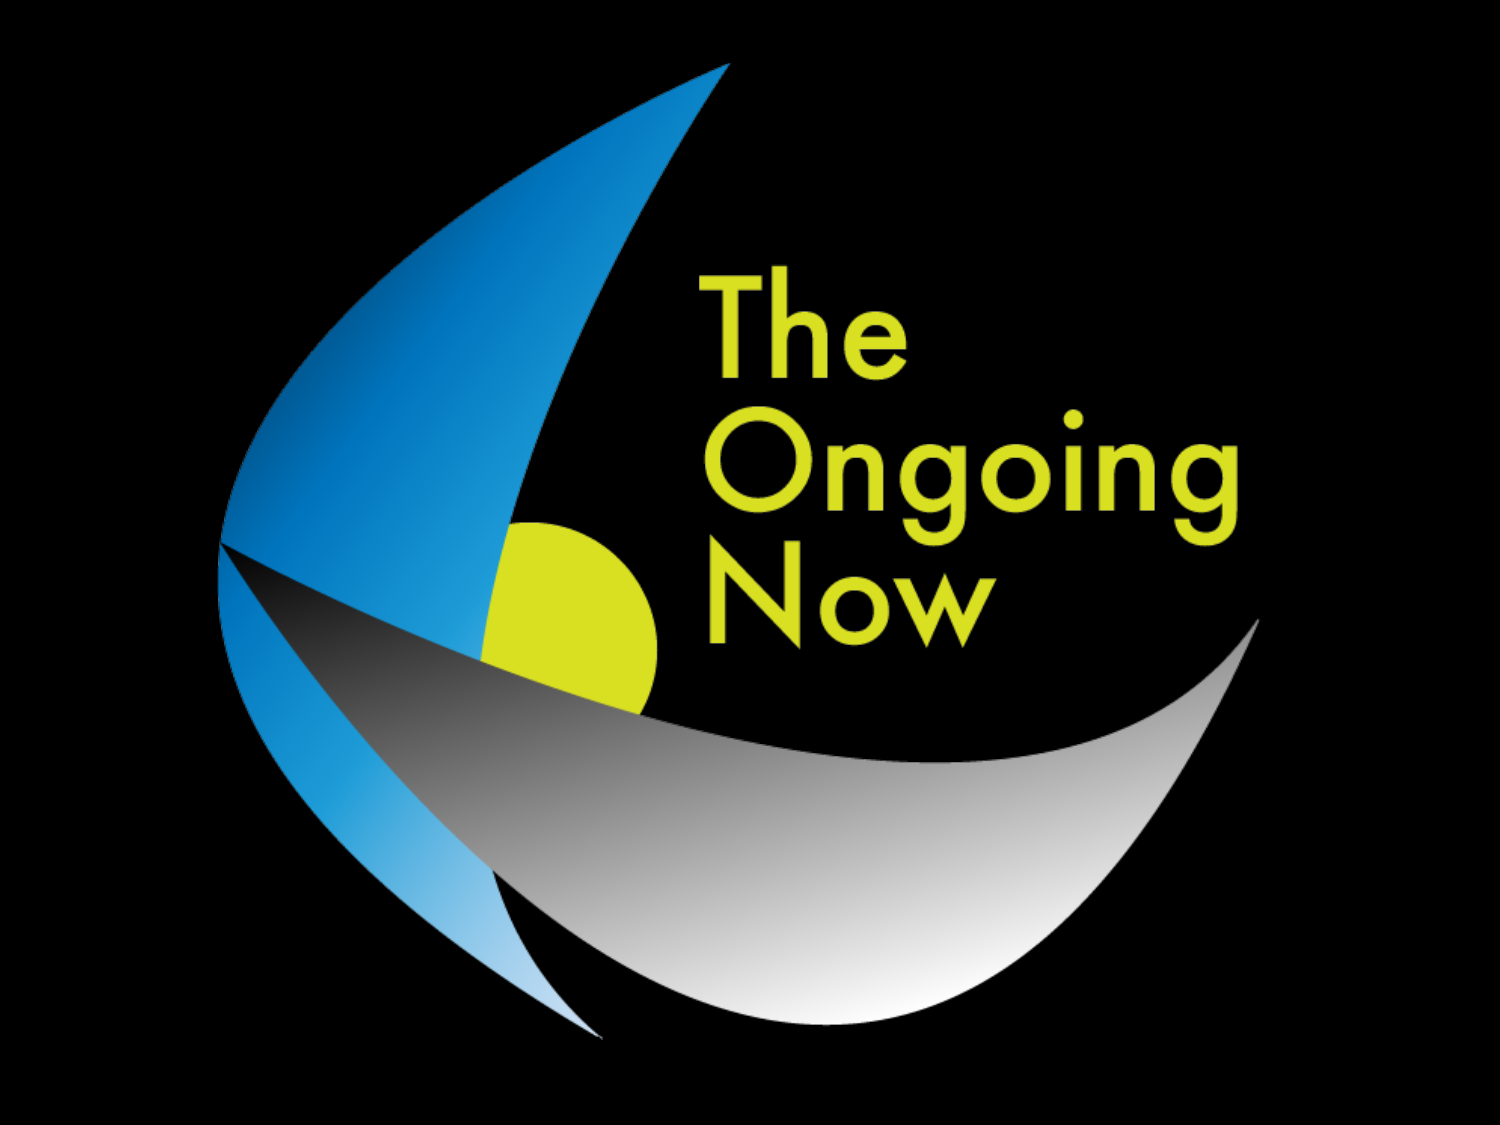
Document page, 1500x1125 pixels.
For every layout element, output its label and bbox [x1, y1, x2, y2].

list [0, 63, 1500, 1040]
